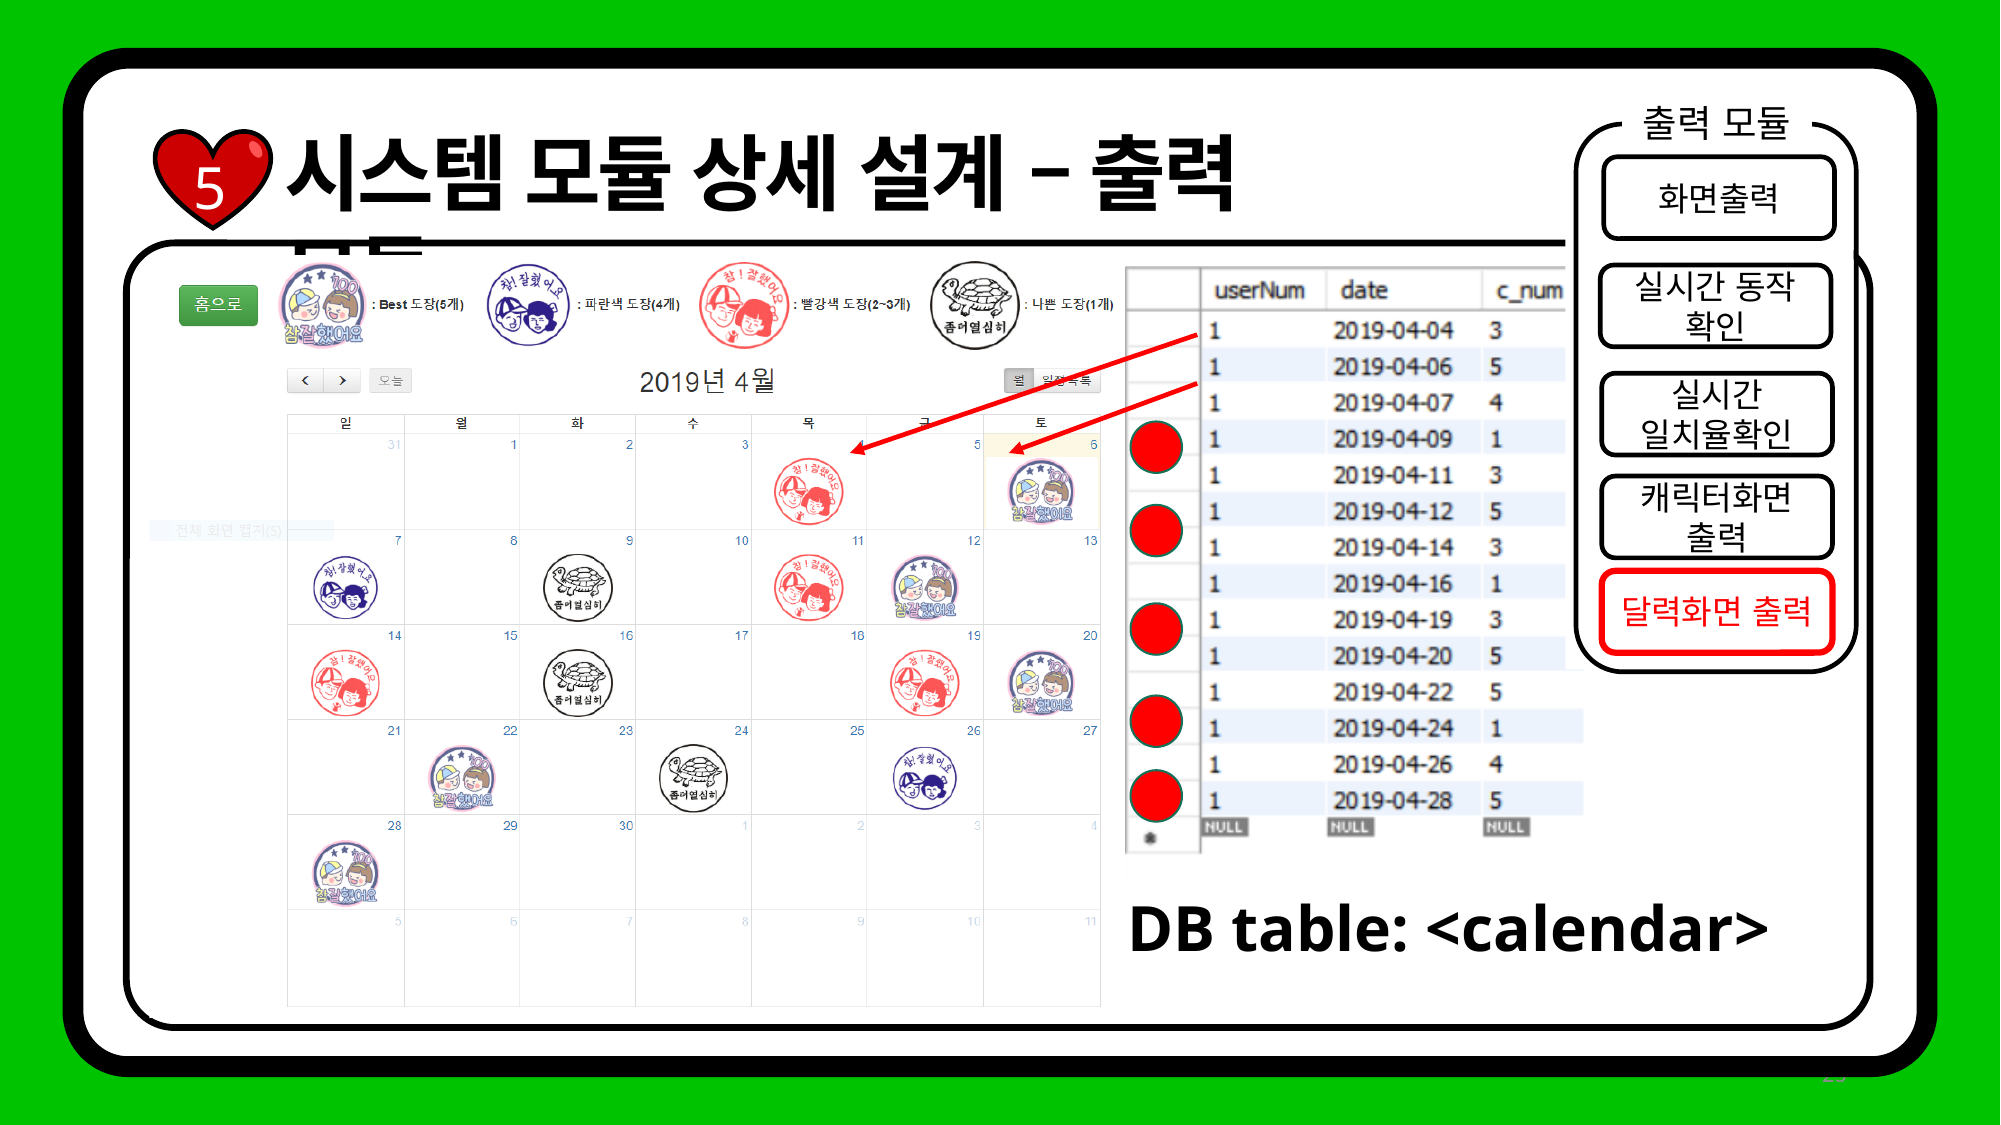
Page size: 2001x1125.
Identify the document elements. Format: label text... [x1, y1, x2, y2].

picture [149, 255, 1608, 1018]
text_box [71, 57, 1929, 1068]
slide_number 25 [1412, 1042, 1863, 1103]
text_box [1565, 97, 1857, 672]
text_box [849, 334, 1198, 453]
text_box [155, 130, 271, 230]
text_box [125, 241, 1872, 1029]
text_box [1008, 383, 1198, 453]
text_box DB table: <calendar> [1209, 882, 1828, 972]
text_box 시스템 모듈 상세 설계 – 출력 모듈 [269, 113, 1395, 266]
